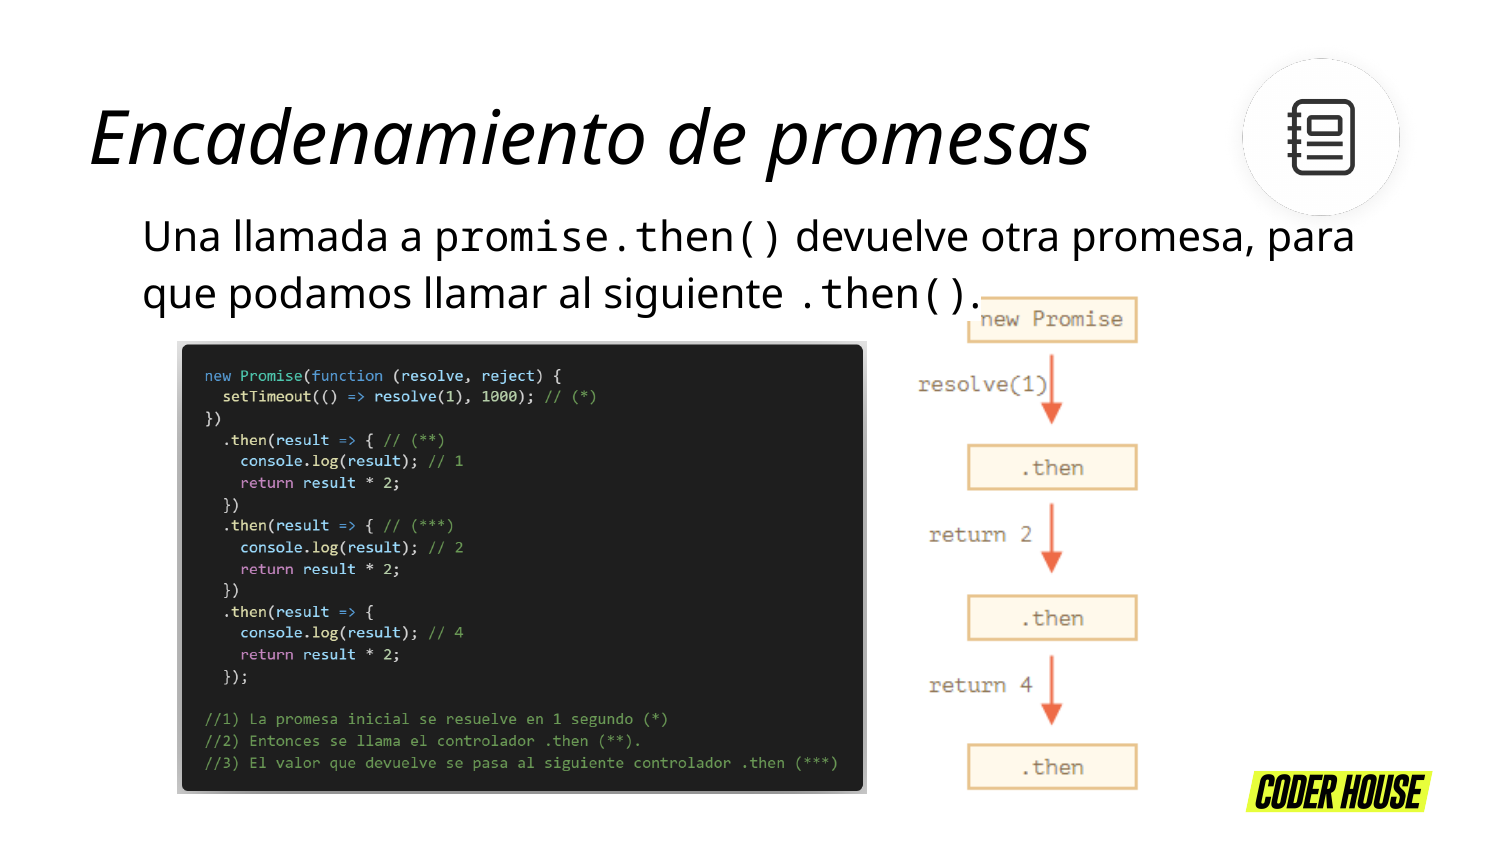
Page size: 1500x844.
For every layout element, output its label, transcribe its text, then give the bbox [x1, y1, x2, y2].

picture [1241, 764, 1437, 819]
picture [892, 272, 1212, 816]
picture [176, 341, 867, 795]
text_box Encadenamiento de promesas [66, 74, 1116, 201]
text_box Una llamada a promise.then() devuelve otra promesa, para que podamos llamar al siguiente .then(). [127, 187, 1449, 342]
picture [1223, 39, 1419, 235]
